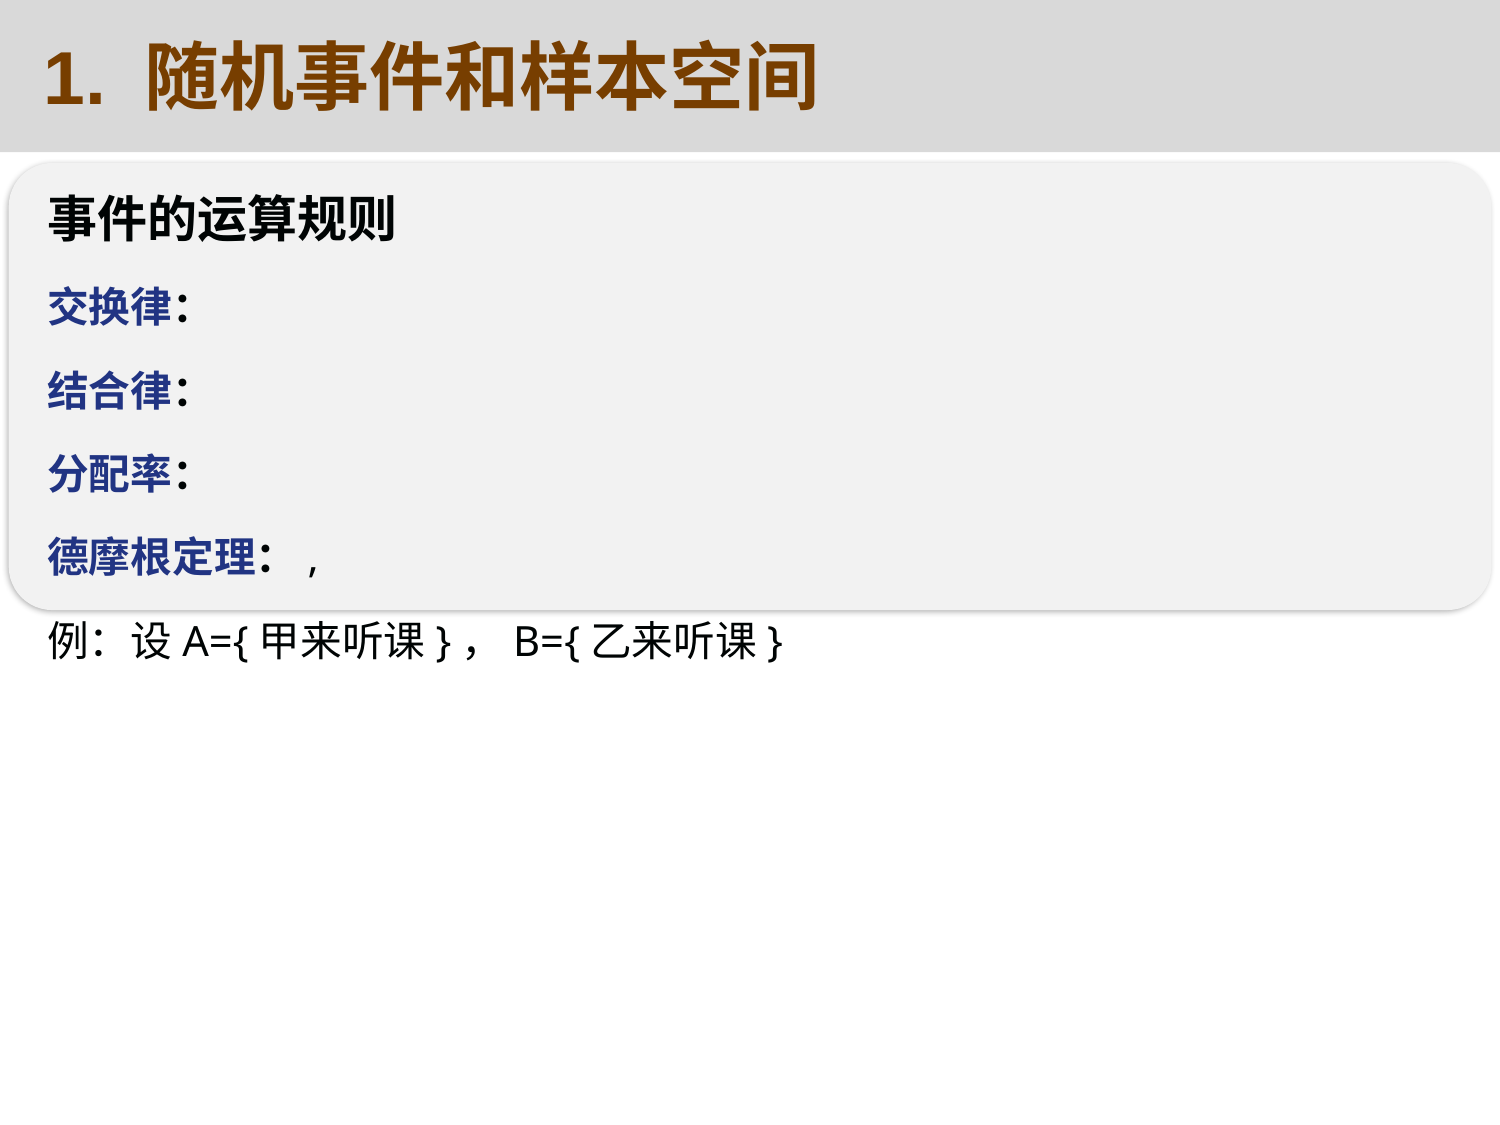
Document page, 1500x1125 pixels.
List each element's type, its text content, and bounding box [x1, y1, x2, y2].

text_box [7, 162, 1493, 611]
text_box [0, 0, 1500, 154]
text_box 1. 随机事件和样本空间 [28, 22, 835, 127]
